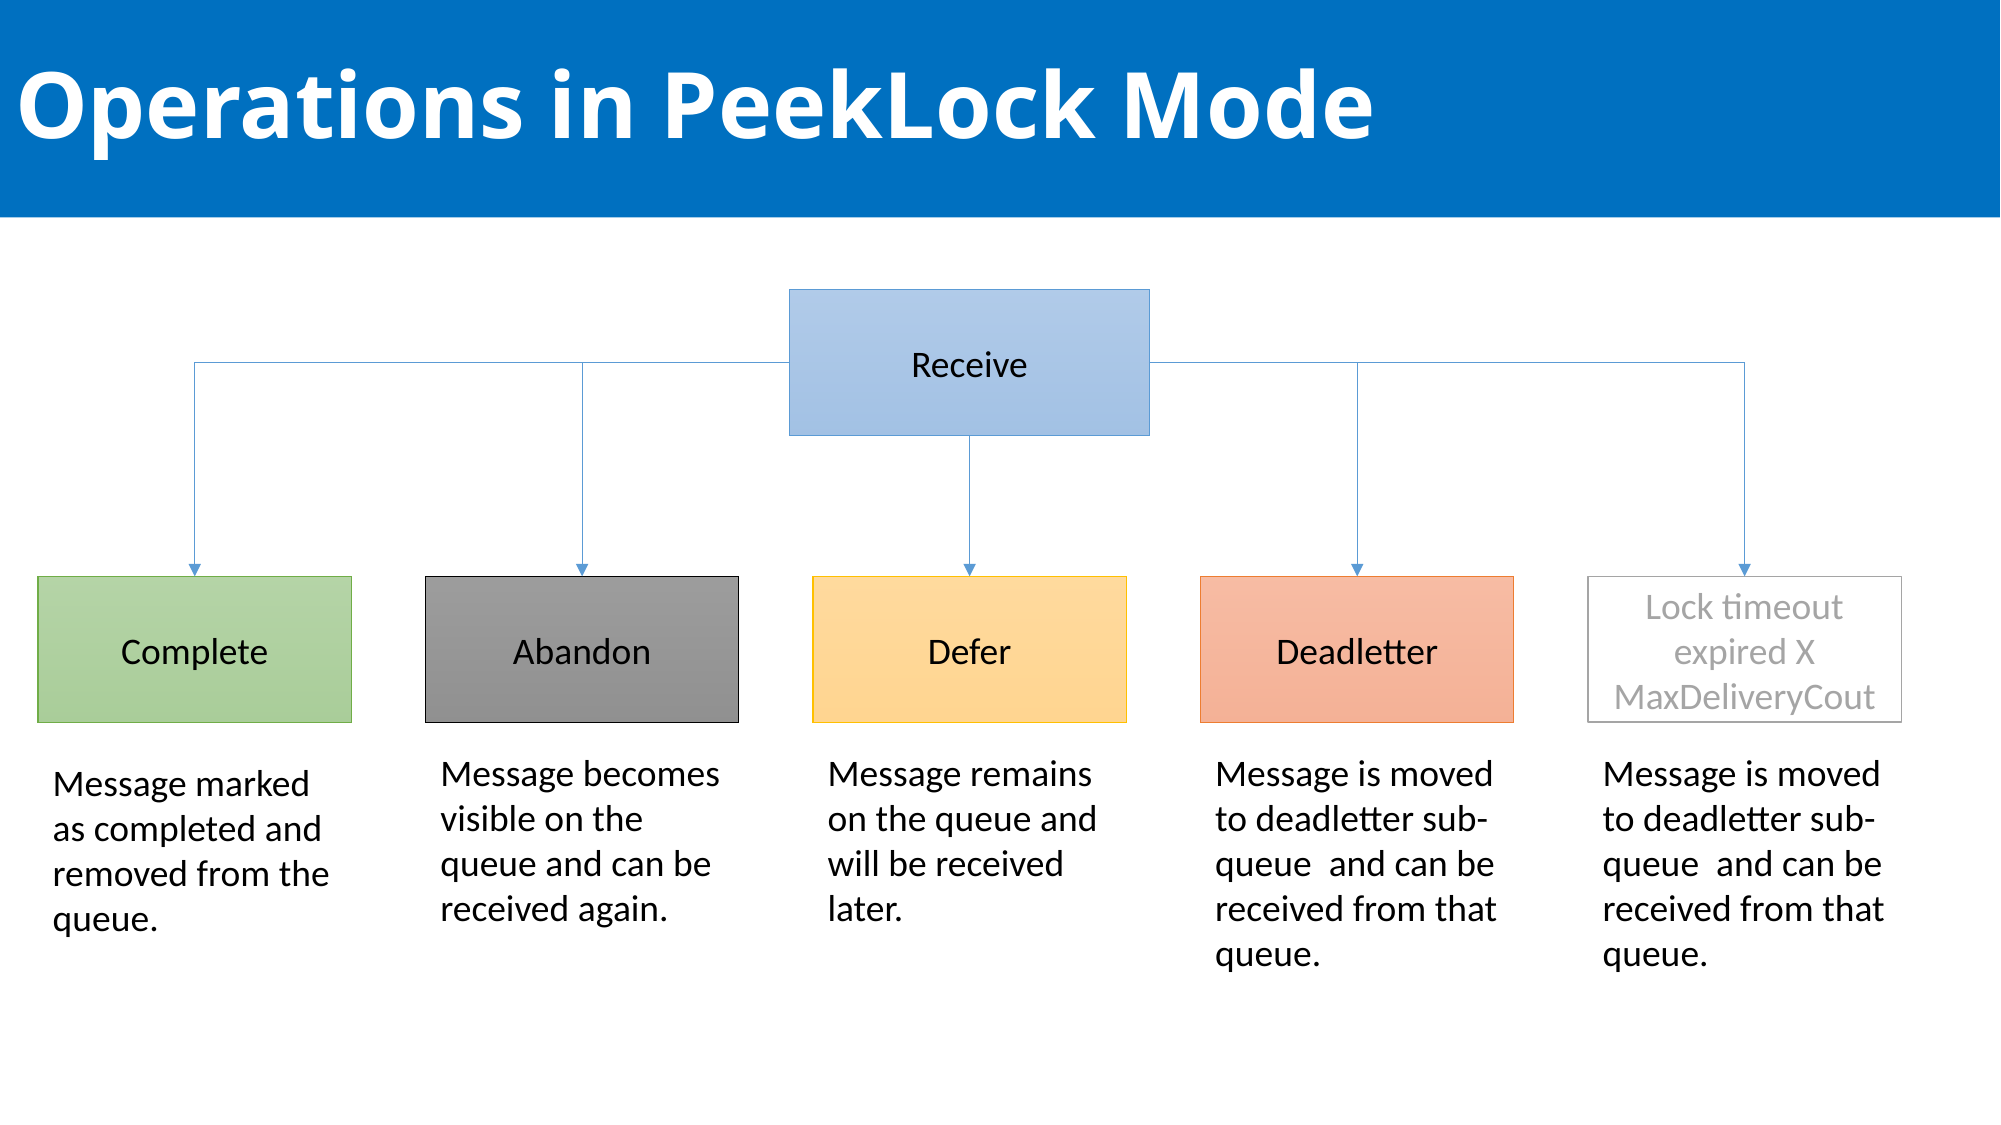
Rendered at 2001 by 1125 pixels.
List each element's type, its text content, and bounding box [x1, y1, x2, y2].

title Operations in PeekLock Mode [0, 0, 2000, 218]
text_box Complete [37, 576, 352, 723]
text_box Abandon [425, 577, 739, 723]
text_box Defer [812, 576, 1127, 723]
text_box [1149, 362, 1745, 577]
text_box Message remains on the queue and will be received later. [813, 741, 1127, 937]
text_box Message is moved to deadletter sub-queue and can be received from that queue. [1587, 741, 1902, 982]
text_box Lock timeout expired X MaxDeliveryCout [1587, 576, 1902, 723]
text_box Message is moved to deadletter sub-queue and can be received from that queue. [1200, 741, 1514, 982]
text_box Receive [789, 289, 1150, 436]
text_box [194, 362, 582, 577]
text_box Deadletter [1200, 577, 1514, 723]
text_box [582, 362, 790, 577]
text_box Message becomes visible on the queue and can be received again. [425, 741, 740, 937]
text_box Message marked as completed and removed from the queue. [38, 751, 352, 947]
